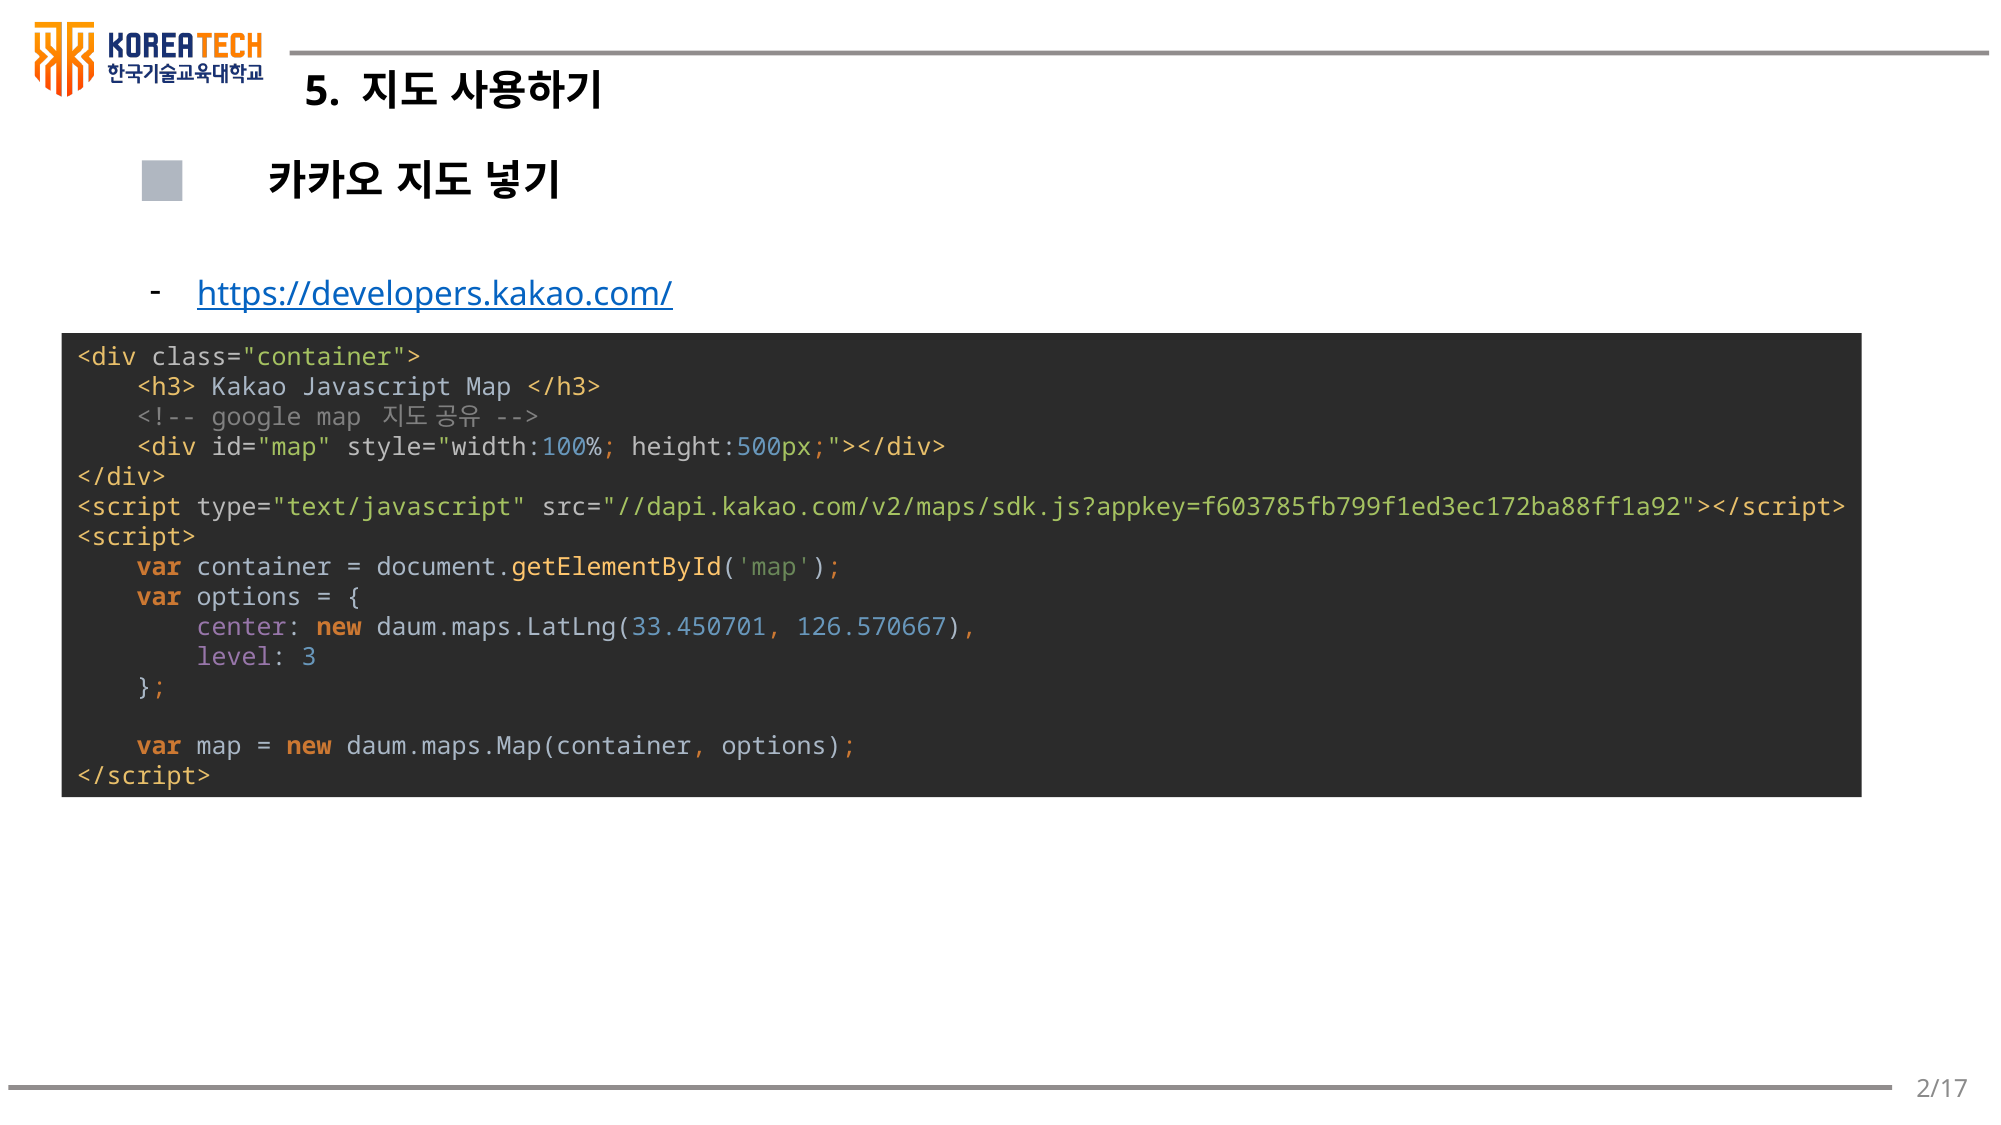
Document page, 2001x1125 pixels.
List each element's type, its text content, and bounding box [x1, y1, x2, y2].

text_box [141, 159, 184, 202]
text_box <div class="container"> <h3> Kakao Javascript Map </h3> <!-- google map 지도 공유 --> <div id="map" style="width:100%; height:500px;"></div> </div> <script type="text/javascript" src="//dapi.kakao.com/v2/maps/sdk.js?appkey=f603785fb799f1ed3ec172ba88ff1a92"></script> <script> var container = document.getElementById('map'); var options = { center: new daum.maps.LatLng(33.450701, 126.570667), level: 3 }; var map = new daum.maps.Map(container, options); </script> [61, 333, 1862, 798]
text_box 카카오 지도 넣기 [253, 146, 577, 212]
text_box https://developers.kakao.com/ [135, 242, 688, 325]
text_box 5. 지도 사용하기 [290, 56, 1852, 126]
picture [8, 0, 290, 138]
slide_number 2/17 [1886, 1057, 1984, 1118]
